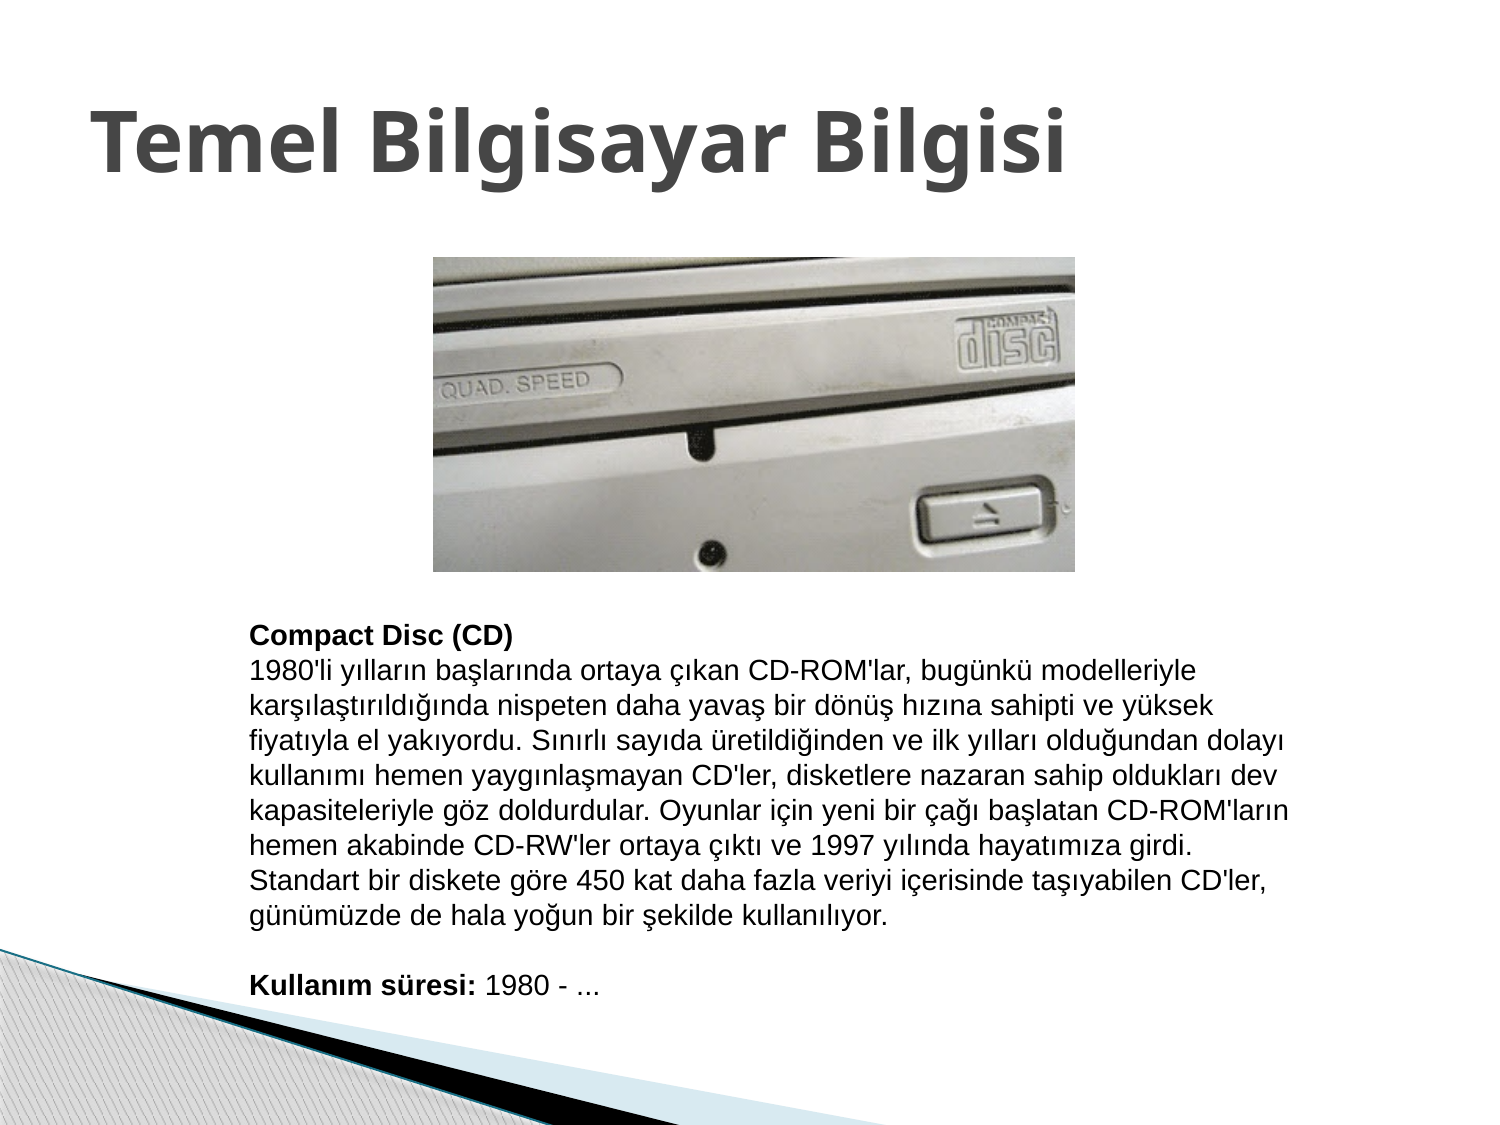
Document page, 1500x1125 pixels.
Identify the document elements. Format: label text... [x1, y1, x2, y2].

title Temel Bilgisayar Bilgisi [75, 45, 1425, 233]
text_box Compact Disc (CD) 1980'li yılların başlarında ortaya çıkan CD-ROM'lar, bugünkü modelleriyle karşılaştırıldığında nispeten daha yavaş bir dönüş hızına sahipti ve yüksek fiyatıyla el yakıyordu. Sınırlı sayıda üretildiğinden ve ilk yılları olduğundan dolayı kullanımı hemen yaygınlaşmayan CD'ler, disketlere nazaran sahip oldukları dev kapasiteleriyle göz doldurdular. Oyunlar için yeni bir çağı başlatan CD-ROM'ların hemen akabinde CD-RW'ler ortaya çıktı ve 1997 yılında hayatımıza girdi. Standart bir diskete göre 450 kat daha fazla veriyi içerisinde taşıyabilen CD'ler, günümüzde de hala yoğun bir şekilde kullanılıyor. Kullanım süresi: 1980 - ... [234, 609, 1313, 1054]
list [433, 257, 1075, 573]
